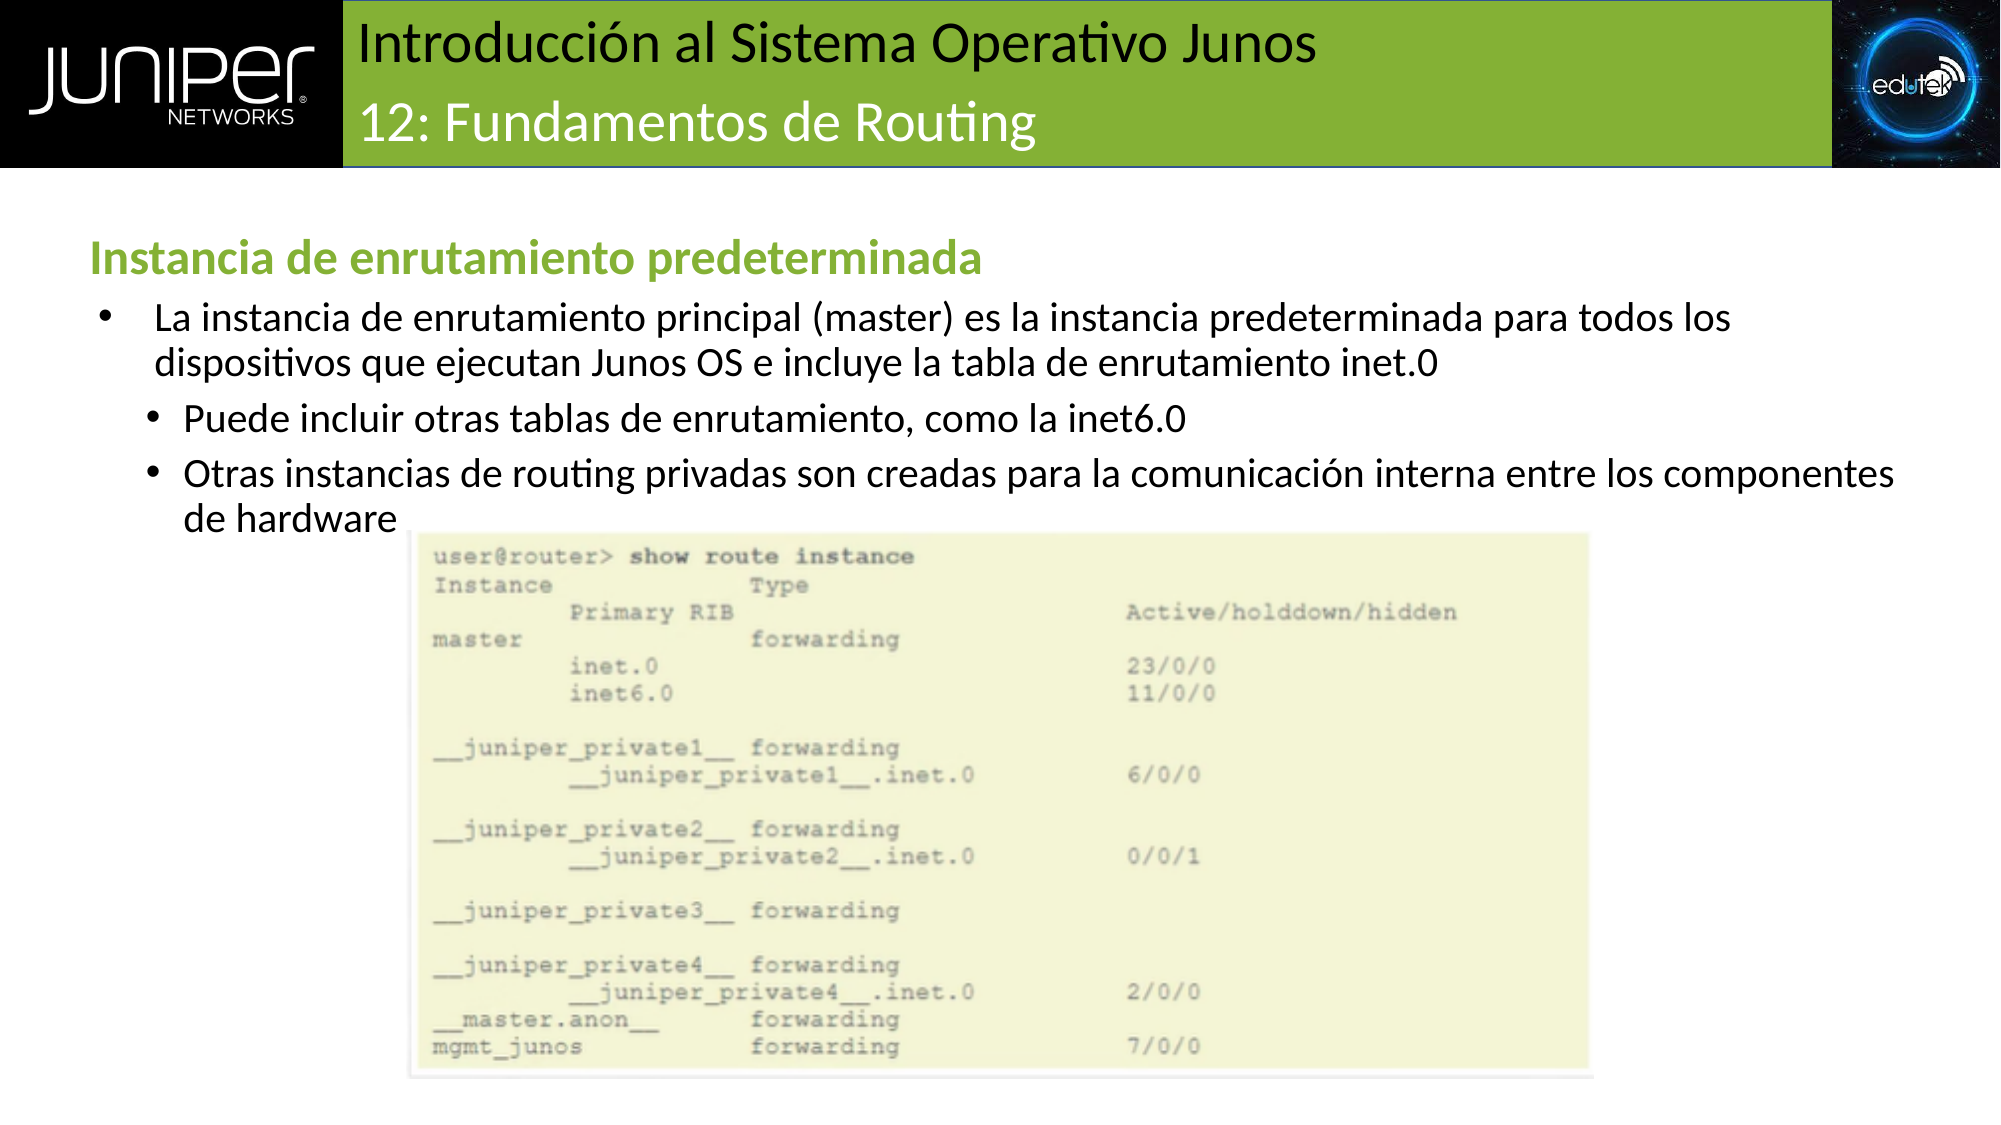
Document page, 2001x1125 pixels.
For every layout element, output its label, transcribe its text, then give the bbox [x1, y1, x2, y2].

picture [406, 530, 1594, 1079]
list 12: Fundamentos de Routing [342, 83, 1606, 168]
picture [1832, 84, 2000, 168]
picture [0, 0, 343, 168]
list Instancia de enrutamiento predeterminada La instancia de enrutamiento principal (master) es la instancia predeterminada para todos los dispositivos que ejecutan Junos OS e incluye la tabla de enrutamiento inet.0 Puede incluir otras tablas de enrutamiento, como la inet6.0 Otras instancias de routing privadas son creadas para la comunicación interna entre los componentes de hardware [74, 223, 1949, 938]
title Introducción al Sistema Operativo Junos [342, 3, 2000, 84]
